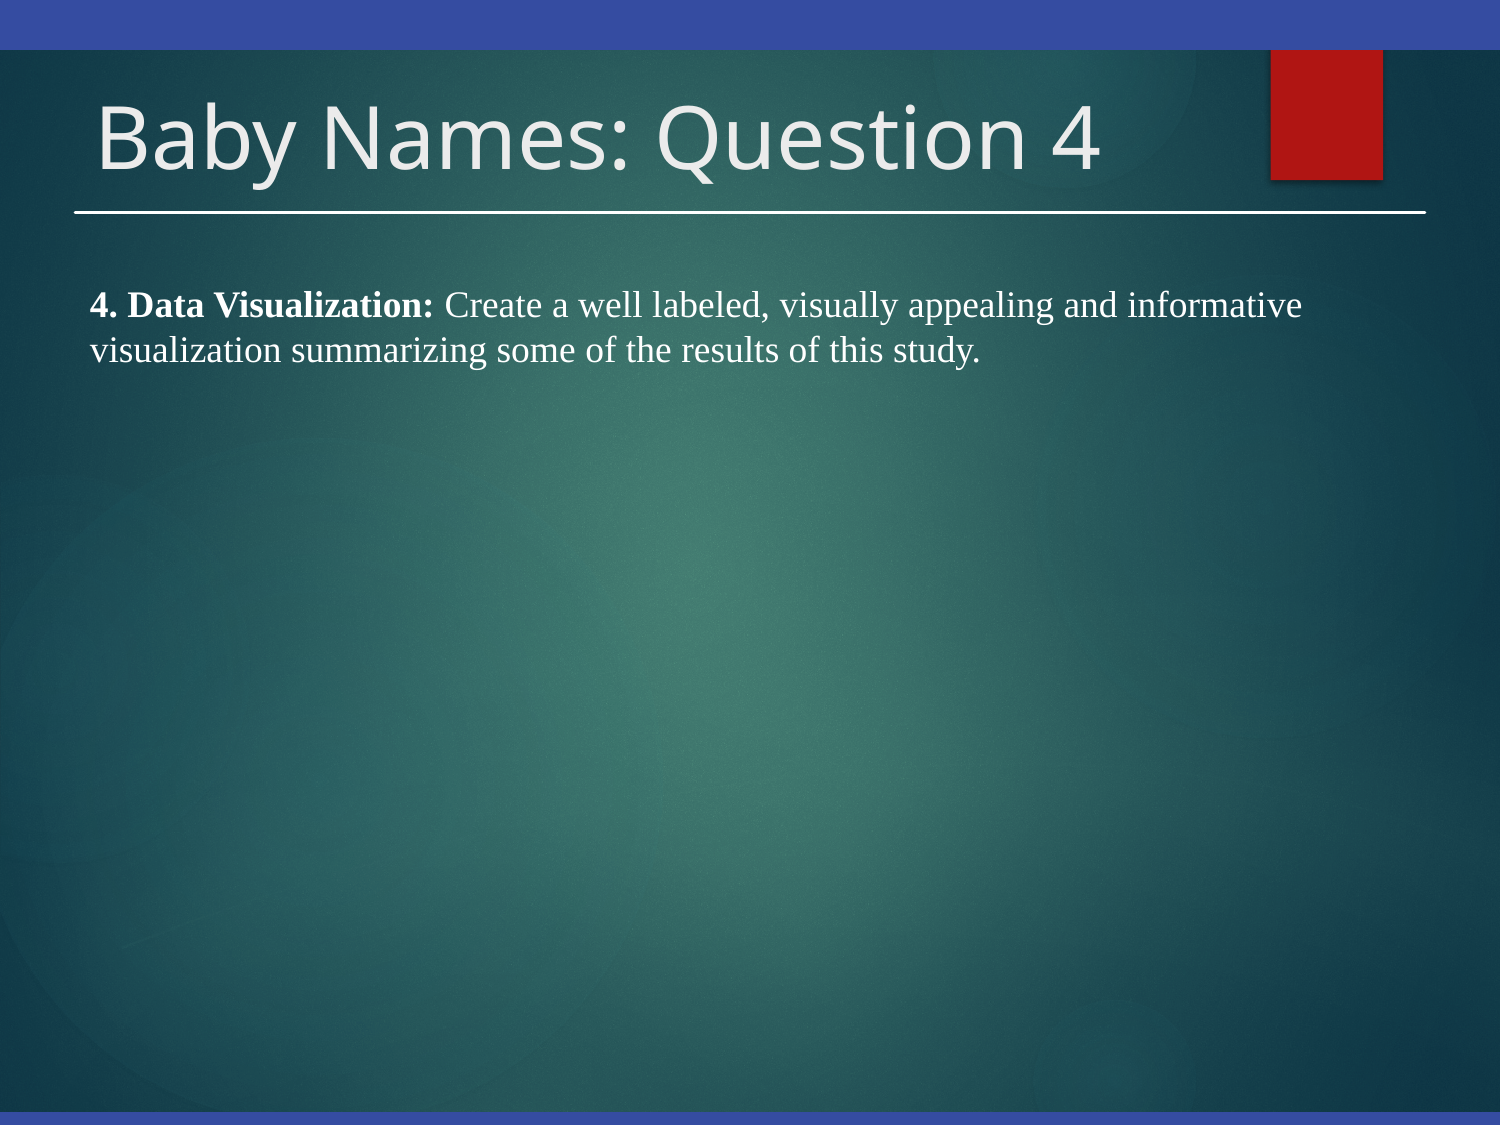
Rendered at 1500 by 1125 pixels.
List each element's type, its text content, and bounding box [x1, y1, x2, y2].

text_box 4. Data Visualization: Create a well labeled, visually appealing and informative visualization summarizing some of the results of this study. [74, 273, 1425, 443]
title Baby Names: Question 4 [79, 74, 1237, 273]
